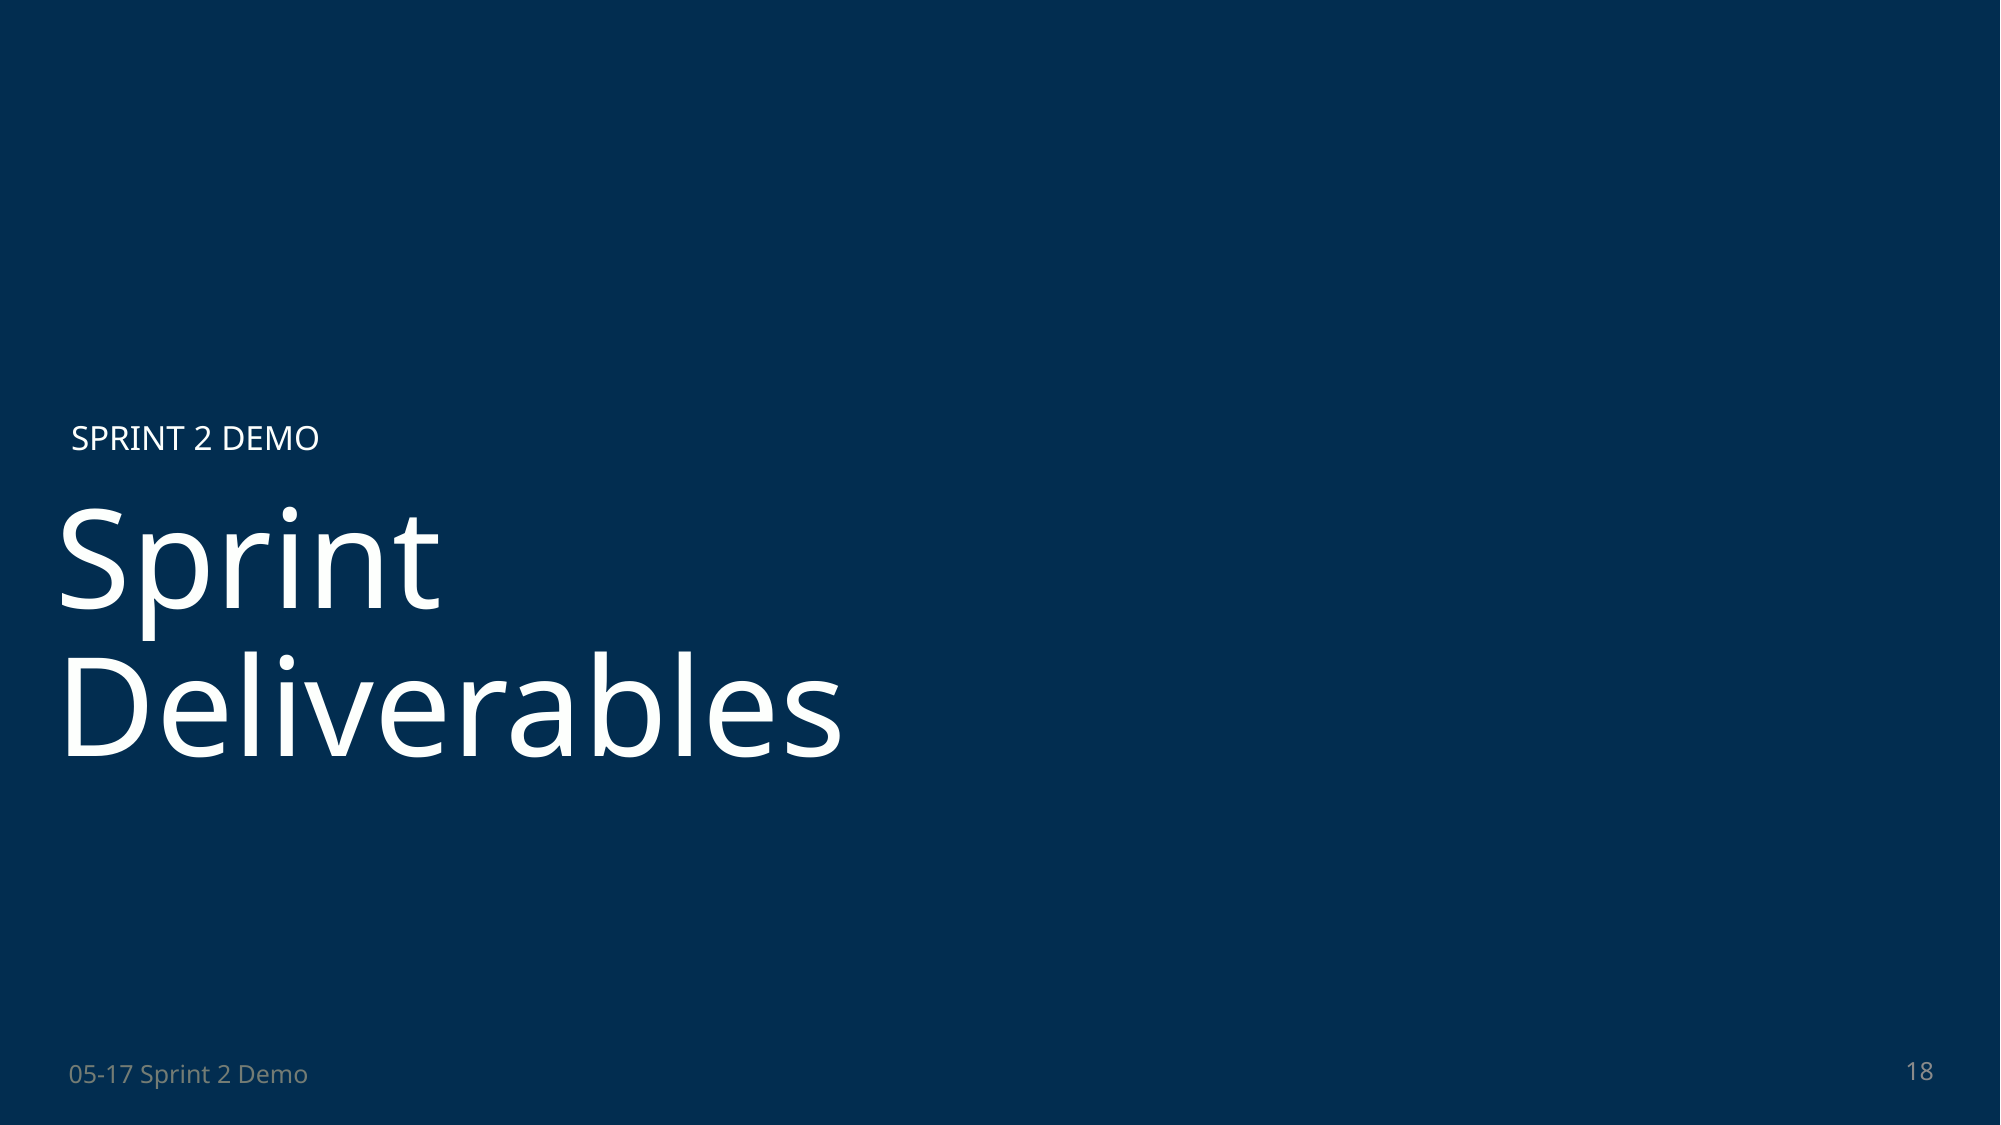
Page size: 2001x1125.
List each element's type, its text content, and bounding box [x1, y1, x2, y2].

slide_number 18 [1882, 1042, 1949, 1103]
text_box 05-17 Sprint 2 Demo [68, 1051, 516, 1097]
list SPRINT 2 DEMO [56, 413, 753, 475]
title Sprint Deliverables [40, 482, 1232, 750]
